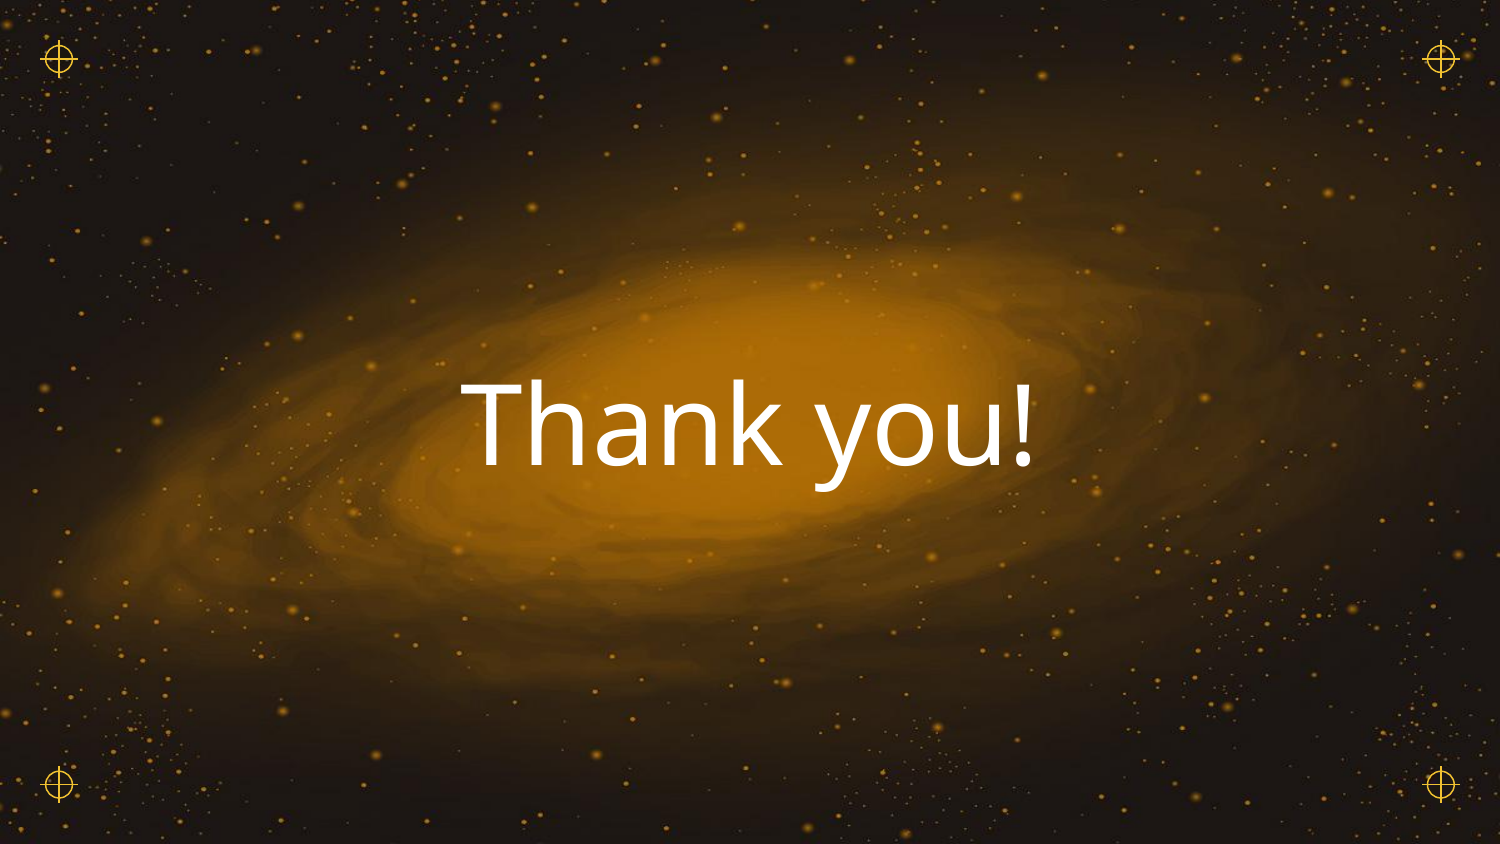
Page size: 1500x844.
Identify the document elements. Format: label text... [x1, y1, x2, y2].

picture [0, 0, 1500, 844]
text_box [93, 250, 1348, 758]
text_box Thank you! [118, 345, 1382, 440]
